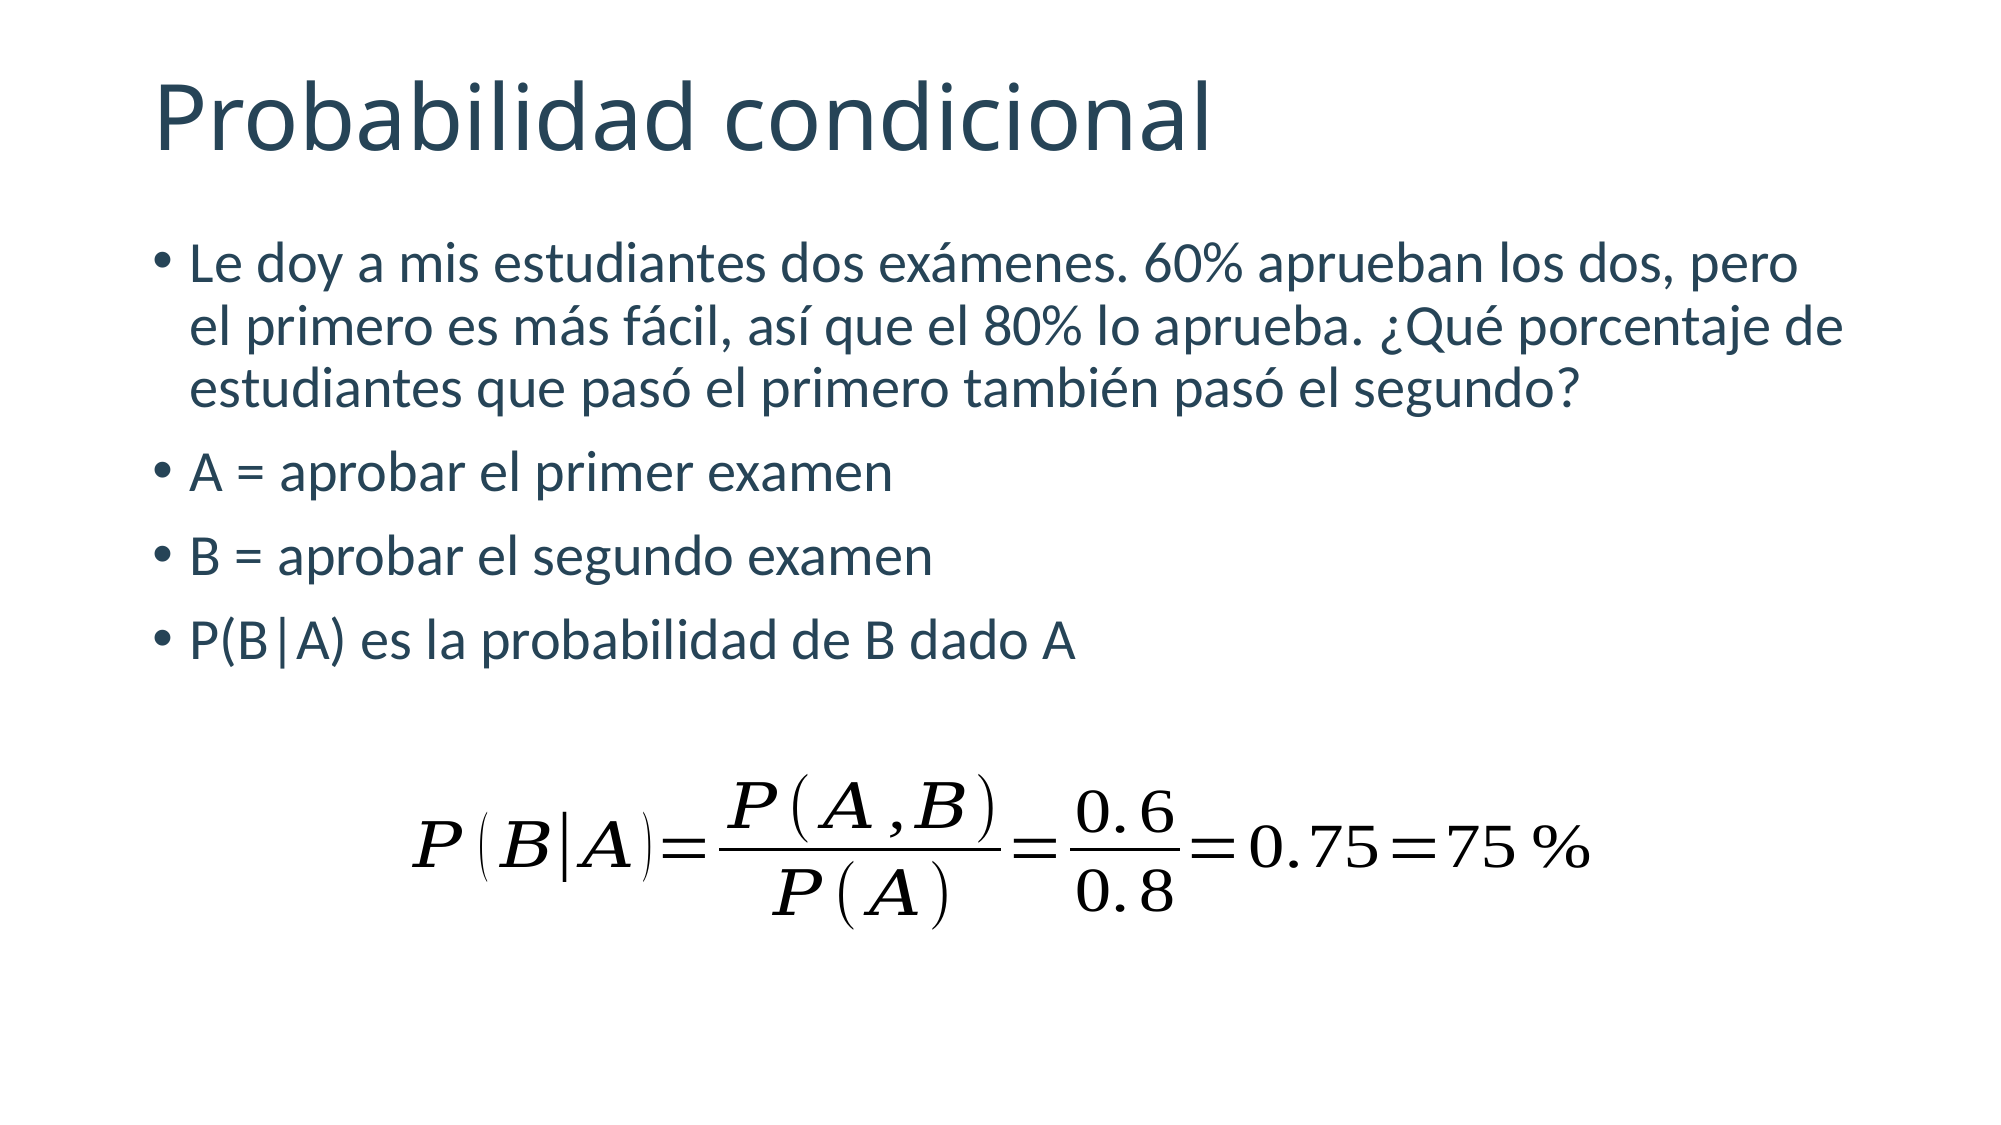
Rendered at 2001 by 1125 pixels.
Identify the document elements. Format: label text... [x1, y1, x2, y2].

title Probabilidad condicional [137, 59, 1863, 182]
list Le doy a mis estudiantes dos exámenes. 60% aprueban los dos, pero el primero es más fácil, así que el 80% lo aprueba. ¿Qué porcentaje de estudiantes que pasó el primero también pasó el segundo? A = aprobar el primer examen B = aprobar el segundo examen P(B|A) es la probabilidad de B dado A [137, 224, 1863, 1014]
